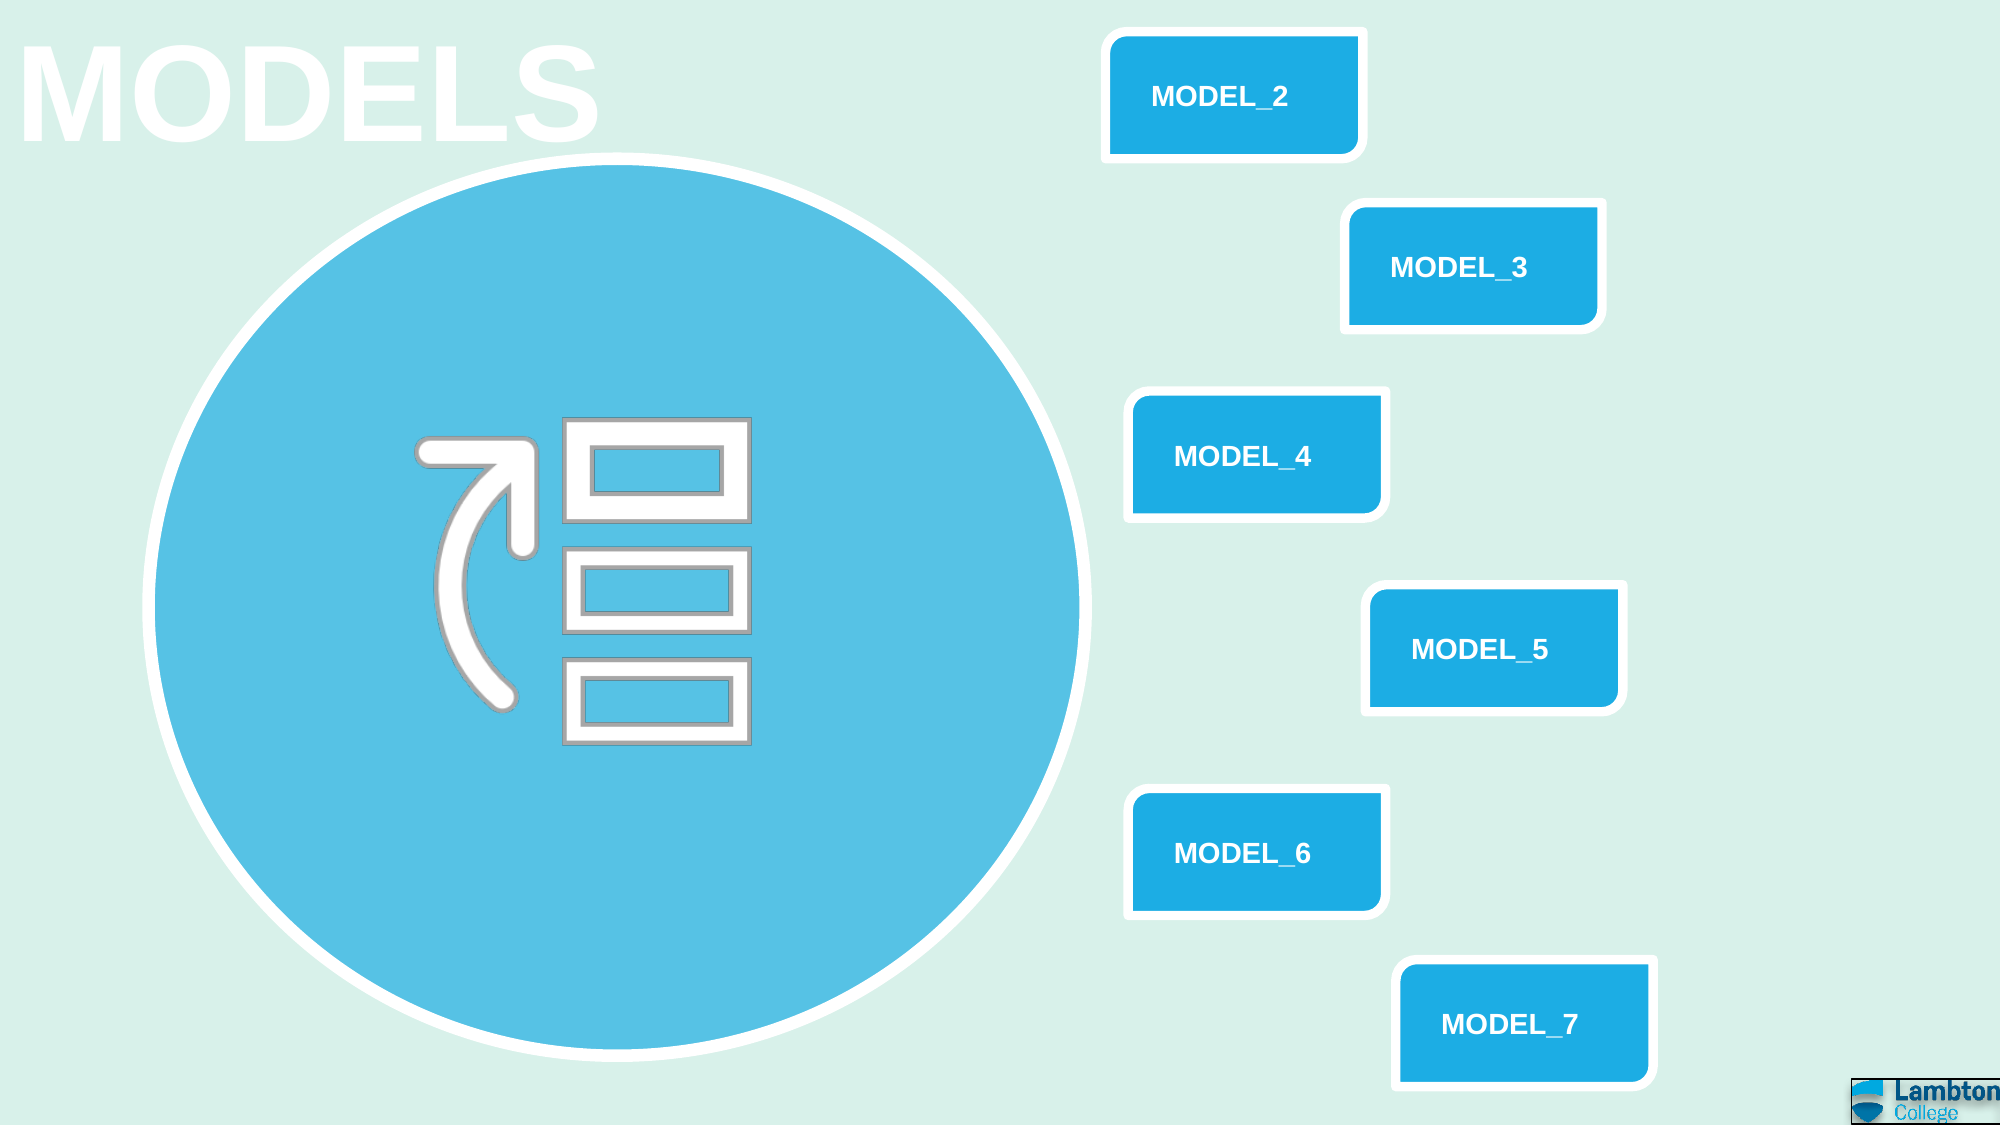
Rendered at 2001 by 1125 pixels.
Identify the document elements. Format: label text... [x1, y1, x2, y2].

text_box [1127, 390, 1386, 519]
text_box [148, 158, 1086, 1056]
picture [361, 359, 805, 803]
picture [1851, 1079, 1868, 1086]
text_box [1395, 959, 1654, 1087]
picture [1851, 1079, 2000, 1124]
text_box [1105, 31, 1364, 159]
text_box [1344, 202, 1603, 330]
text_box MODELS [0, 0, 880, 177]
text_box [1365, 584, 1624, 712]
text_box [1127, 788, 1386, 916]
